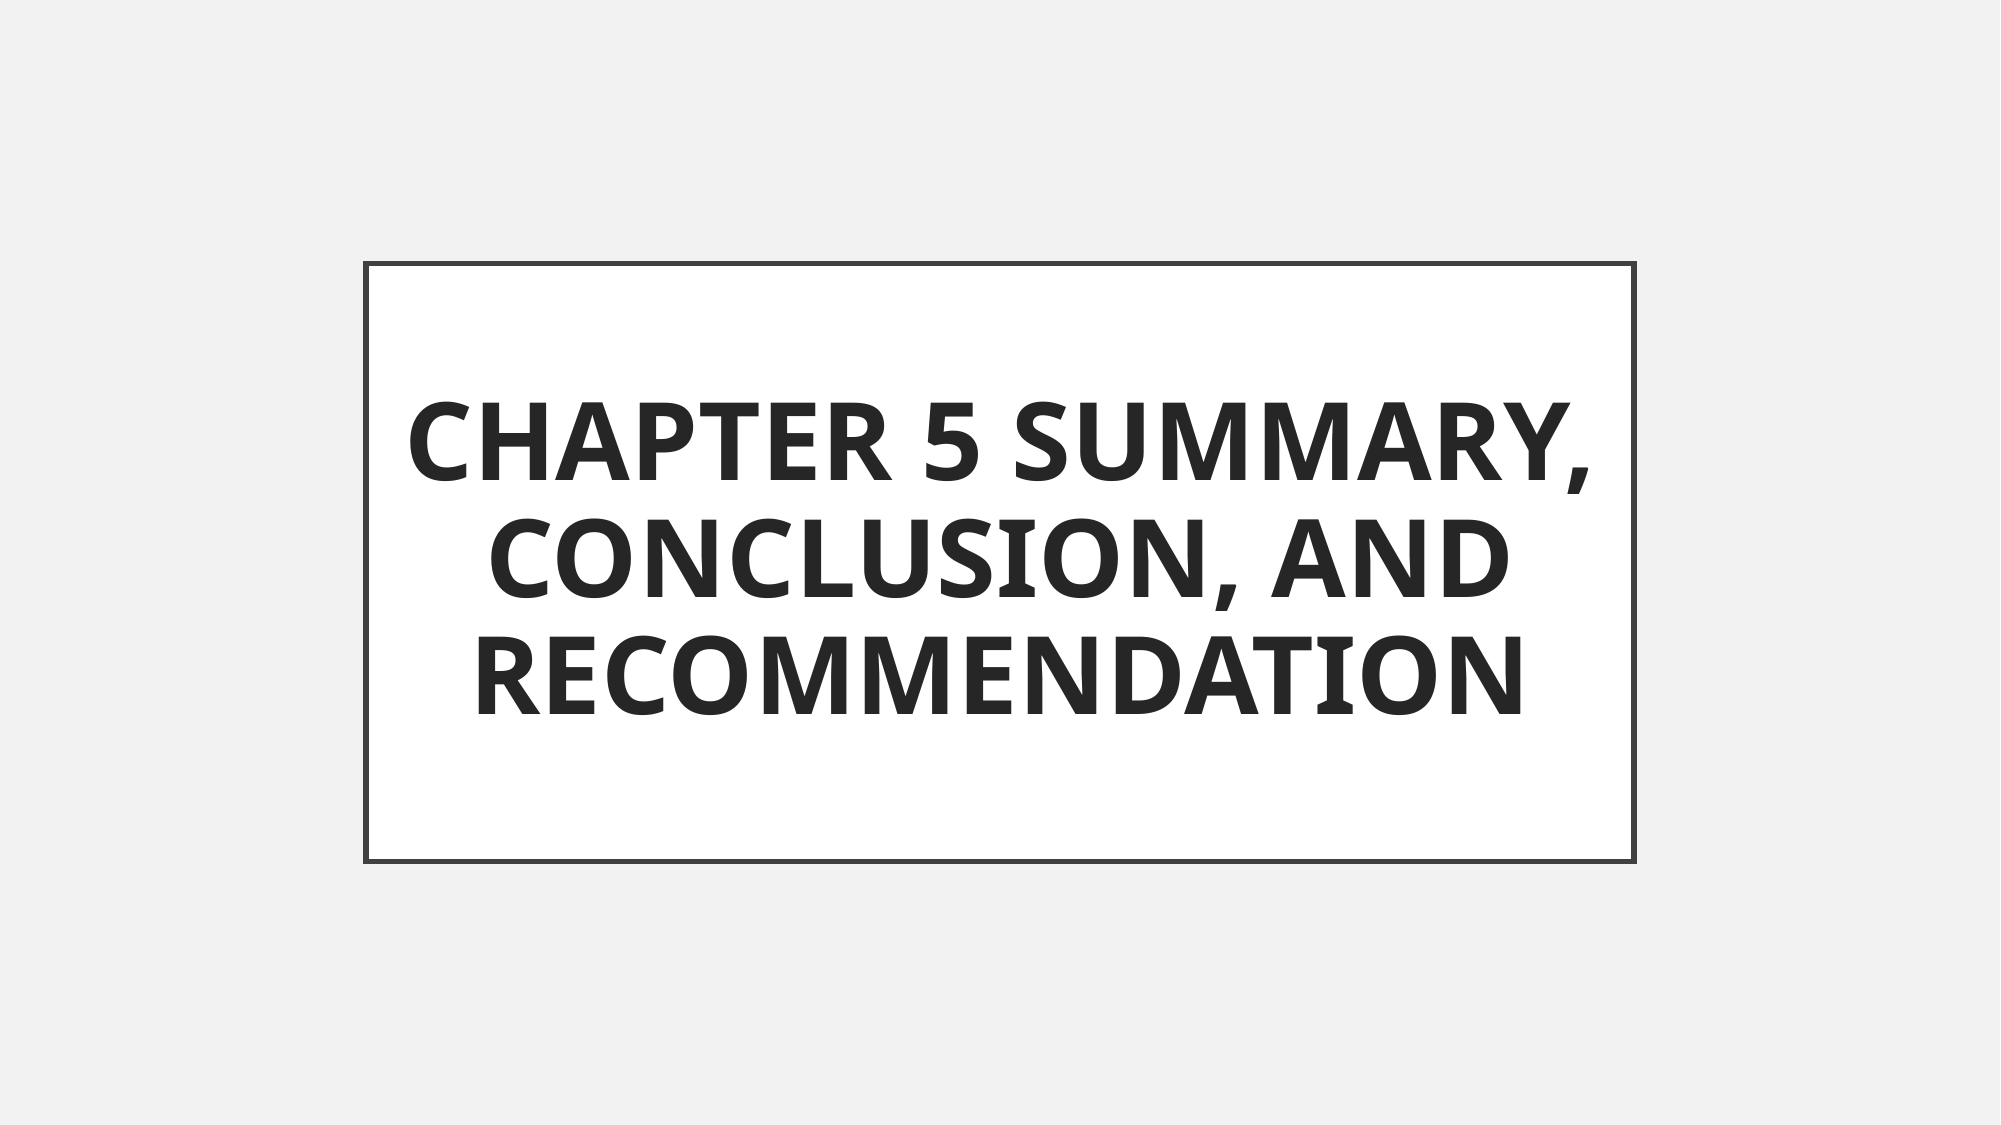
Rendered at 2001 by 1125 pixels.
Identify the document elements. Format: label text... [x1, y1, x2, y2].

title CHAPTER 5 SUMMARY, CONCLUSION, AND RECOMMENDATION [363, 261, 1637, 864]
